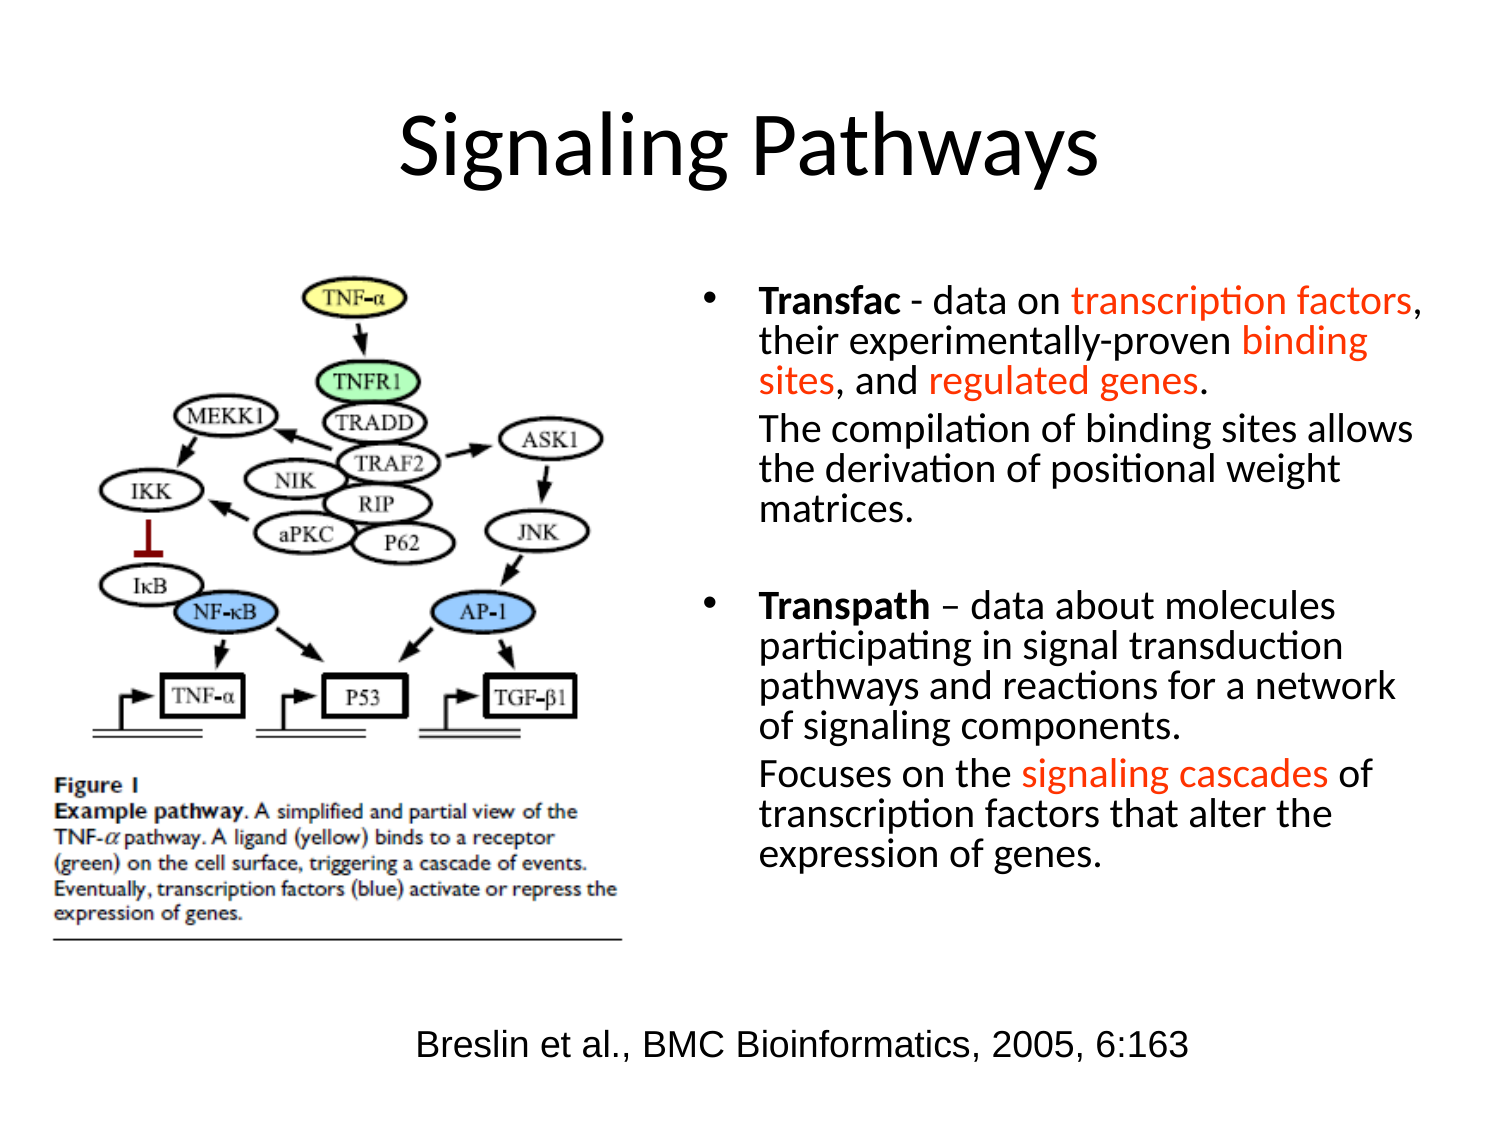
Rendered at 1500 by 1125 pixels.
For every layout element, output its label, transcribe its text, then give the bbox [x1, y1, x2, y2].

picture [37, 262, 636, 956]
text_box Breslin et al., BMC Bioinformatics, 2005, 6:163 [400, 1012, 1205, 1073]
list Transfac - data on transcription factors, their experimentally-proven binding sites, and regulated genes. The compilation of binding sites allows the derivation of positional weight matrices. Transpath – data about molecules participating in signal transduction pathways and reactions for a network of signaling components. Focuses on the signaling cascades of transcription factors that alter the expression of genes. [687, 275, 1450, 1018]
title Signaling Pathways [75, 45, 1425, 233]
